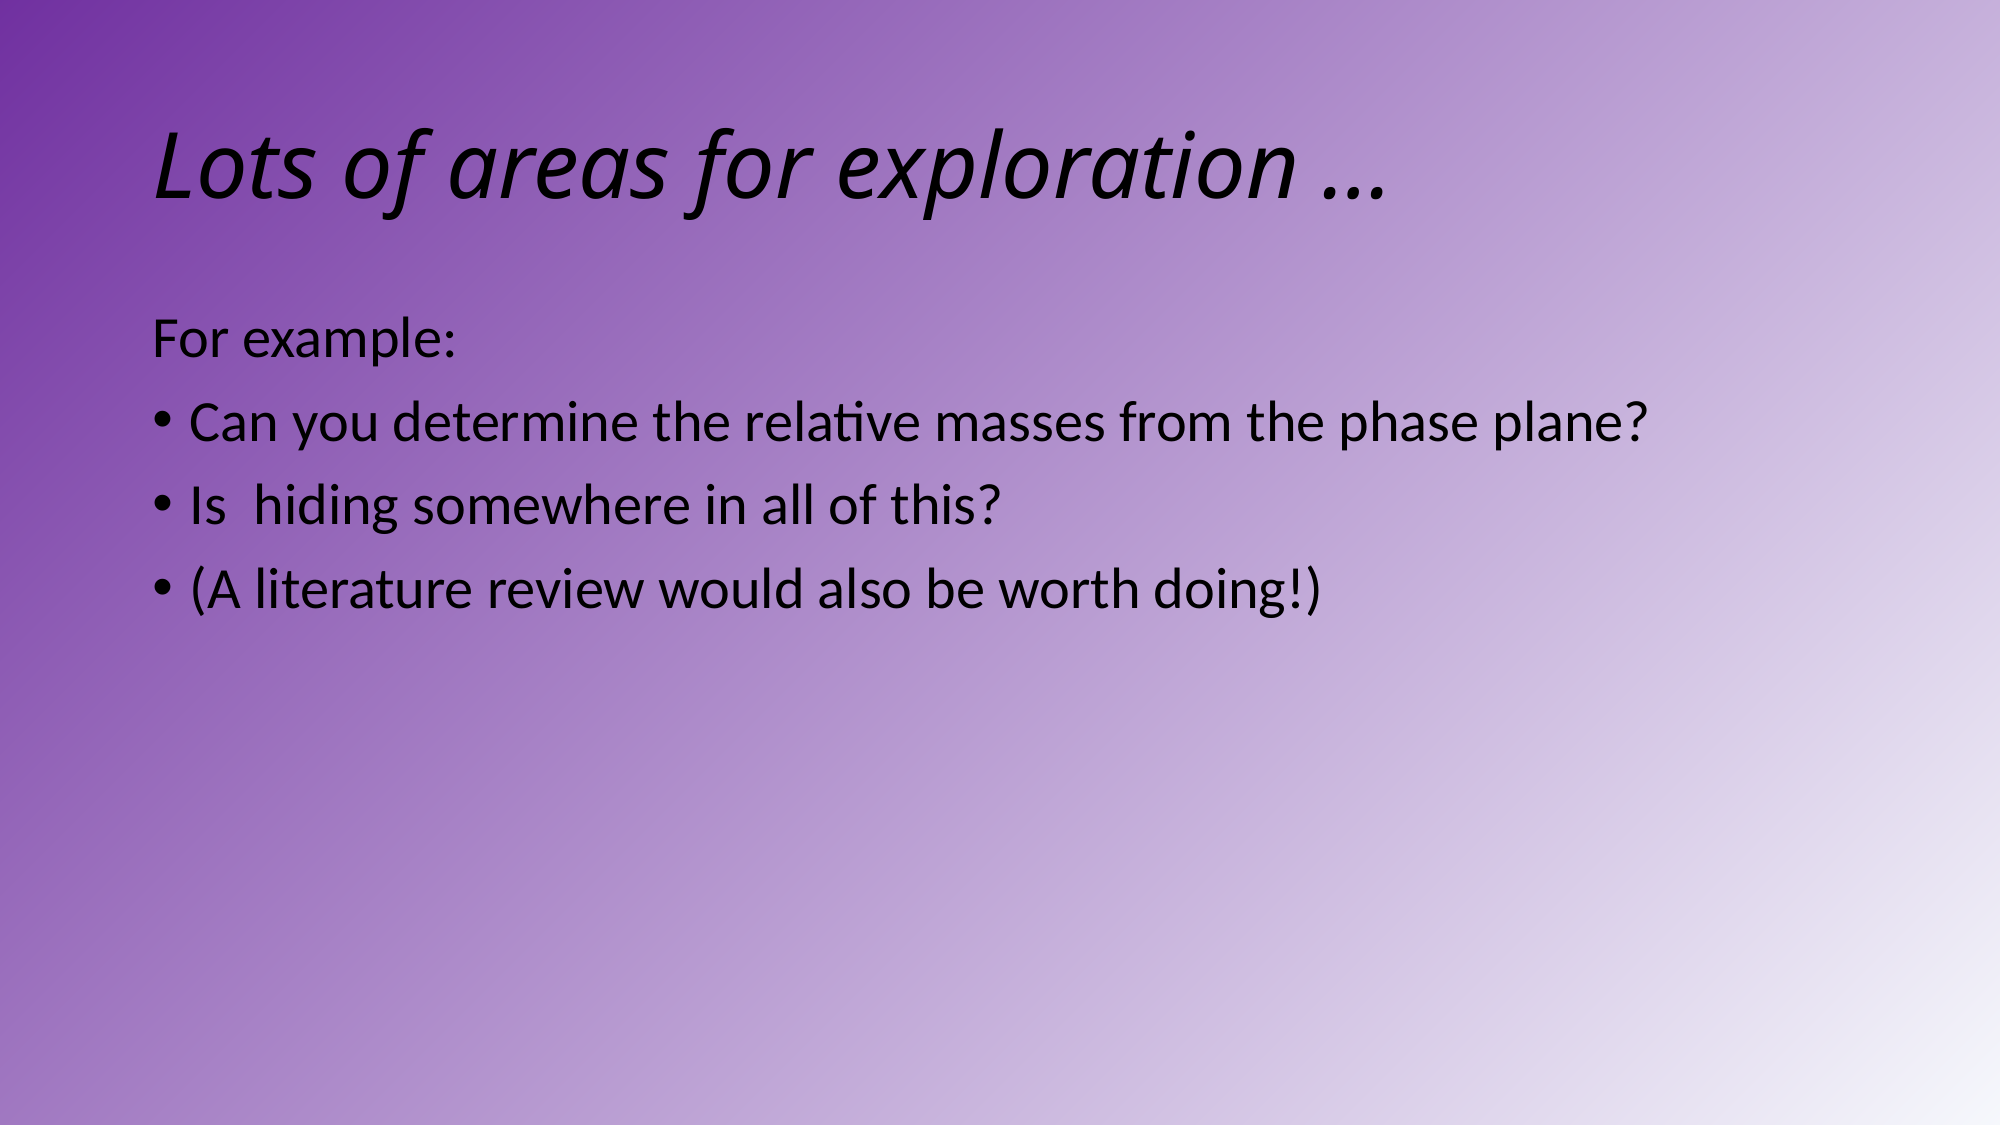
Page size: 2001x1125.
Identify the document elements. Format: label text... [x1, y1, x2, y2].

title Lots of areas for exploration … [137, 59, 1863, 278]
